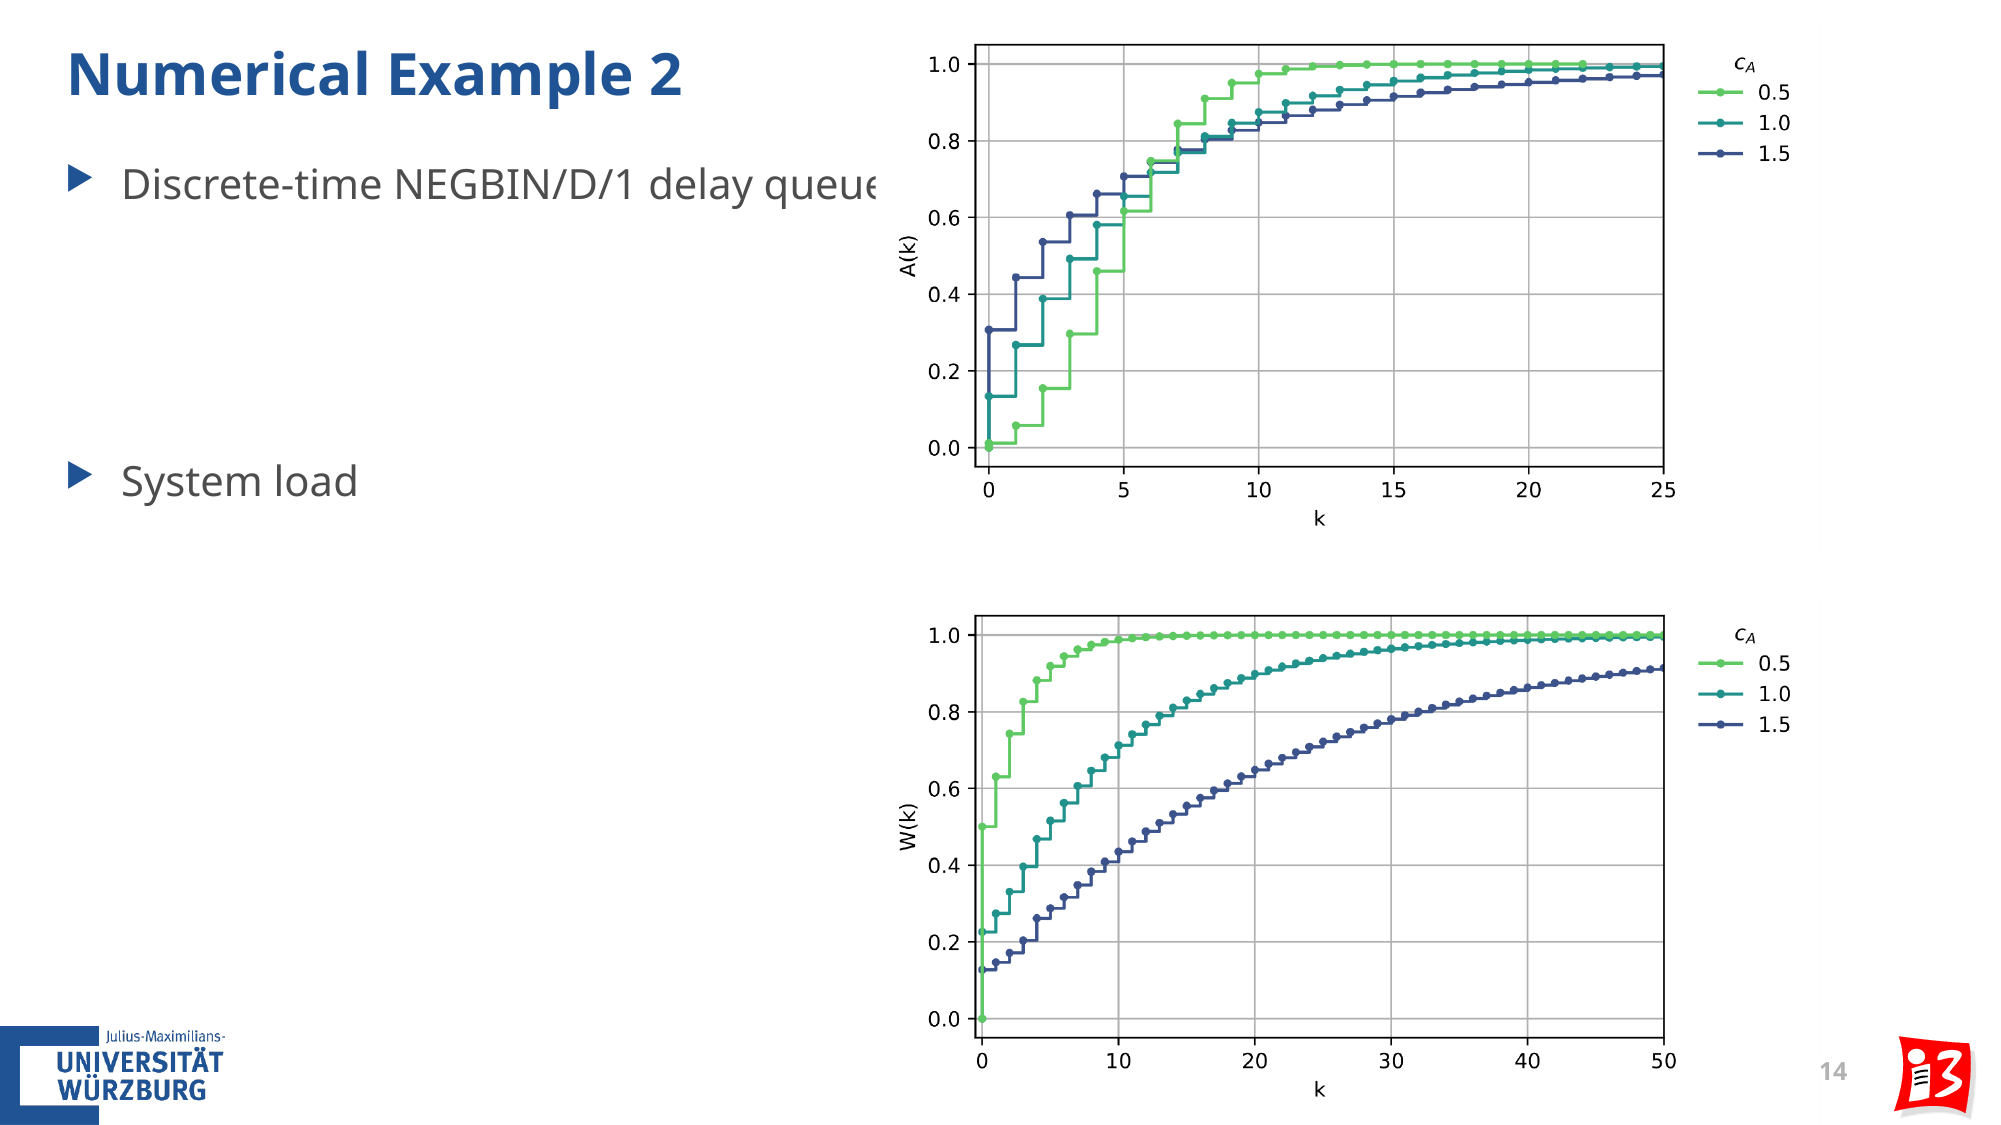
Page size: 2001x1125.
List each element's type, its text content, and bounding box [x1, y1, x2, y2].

slide_number 14 [1824, 1042, 1863, 1103]
picture [0, 1026, 225, 1125]
picture [874, 593, 1821, 1125]
title Numerical Example 2 [51, 18, 1800, 126]
picture [874, 22, 1821, 554]
